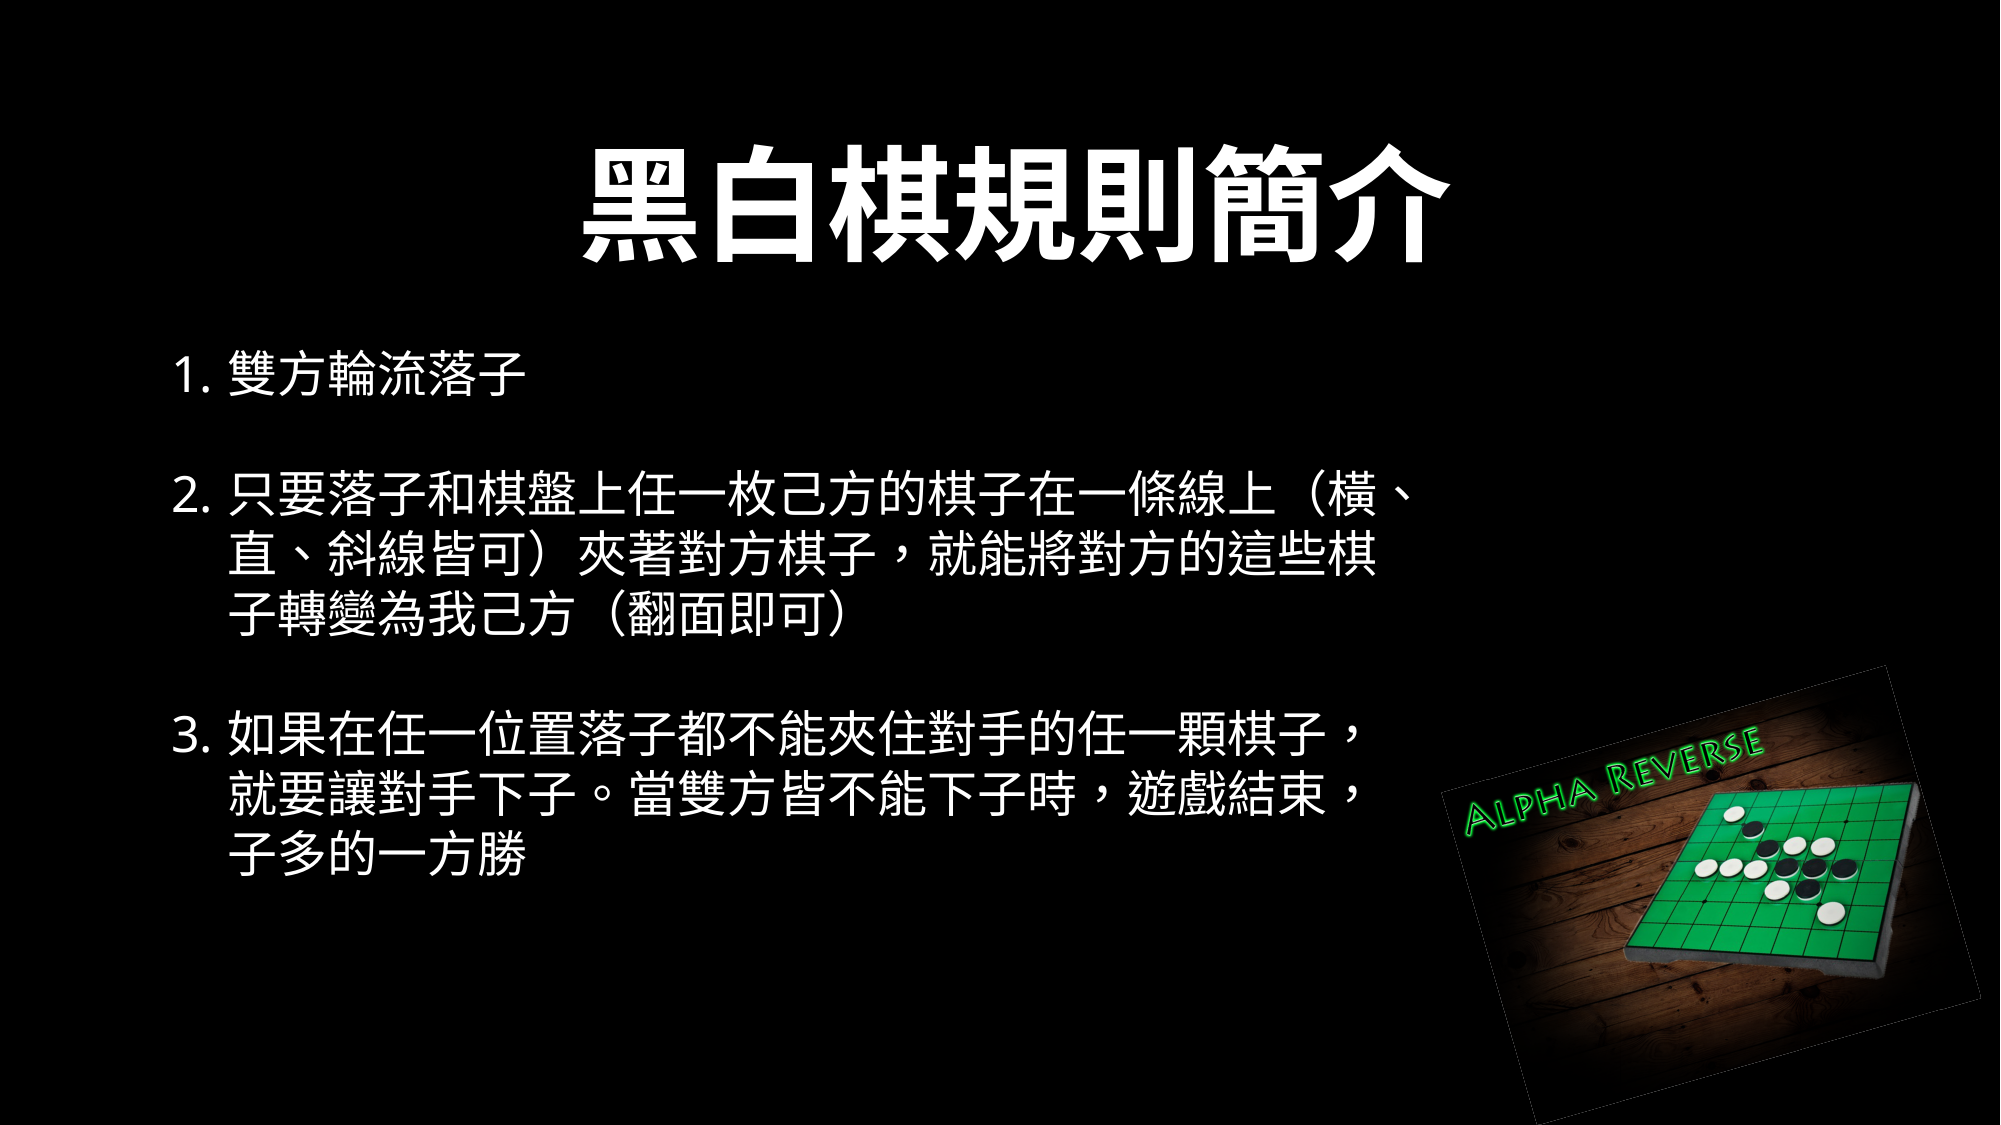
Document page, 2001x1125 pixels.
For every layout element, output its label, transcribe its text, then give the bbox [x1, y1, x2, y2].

text_box 雙方輪流落子 只要落子和棋盤上任一枚己方的棋子在一條線上（橫、直、斜線皆可）夾著對方棋子，就能將對方的這些棋子轉變為我己方（翻面即可） 如果在任一位置落子都不能夾住對手的任一顆棋子，就要讓對手下子。當雙方皆不能下子時，遊戲結束，子多的一方勝 [156, 334, 1427, 890]
picture [1442, 666, 1980, 1124]
title 黑白棋規則簡介 [264, 106, 1765, 287]
